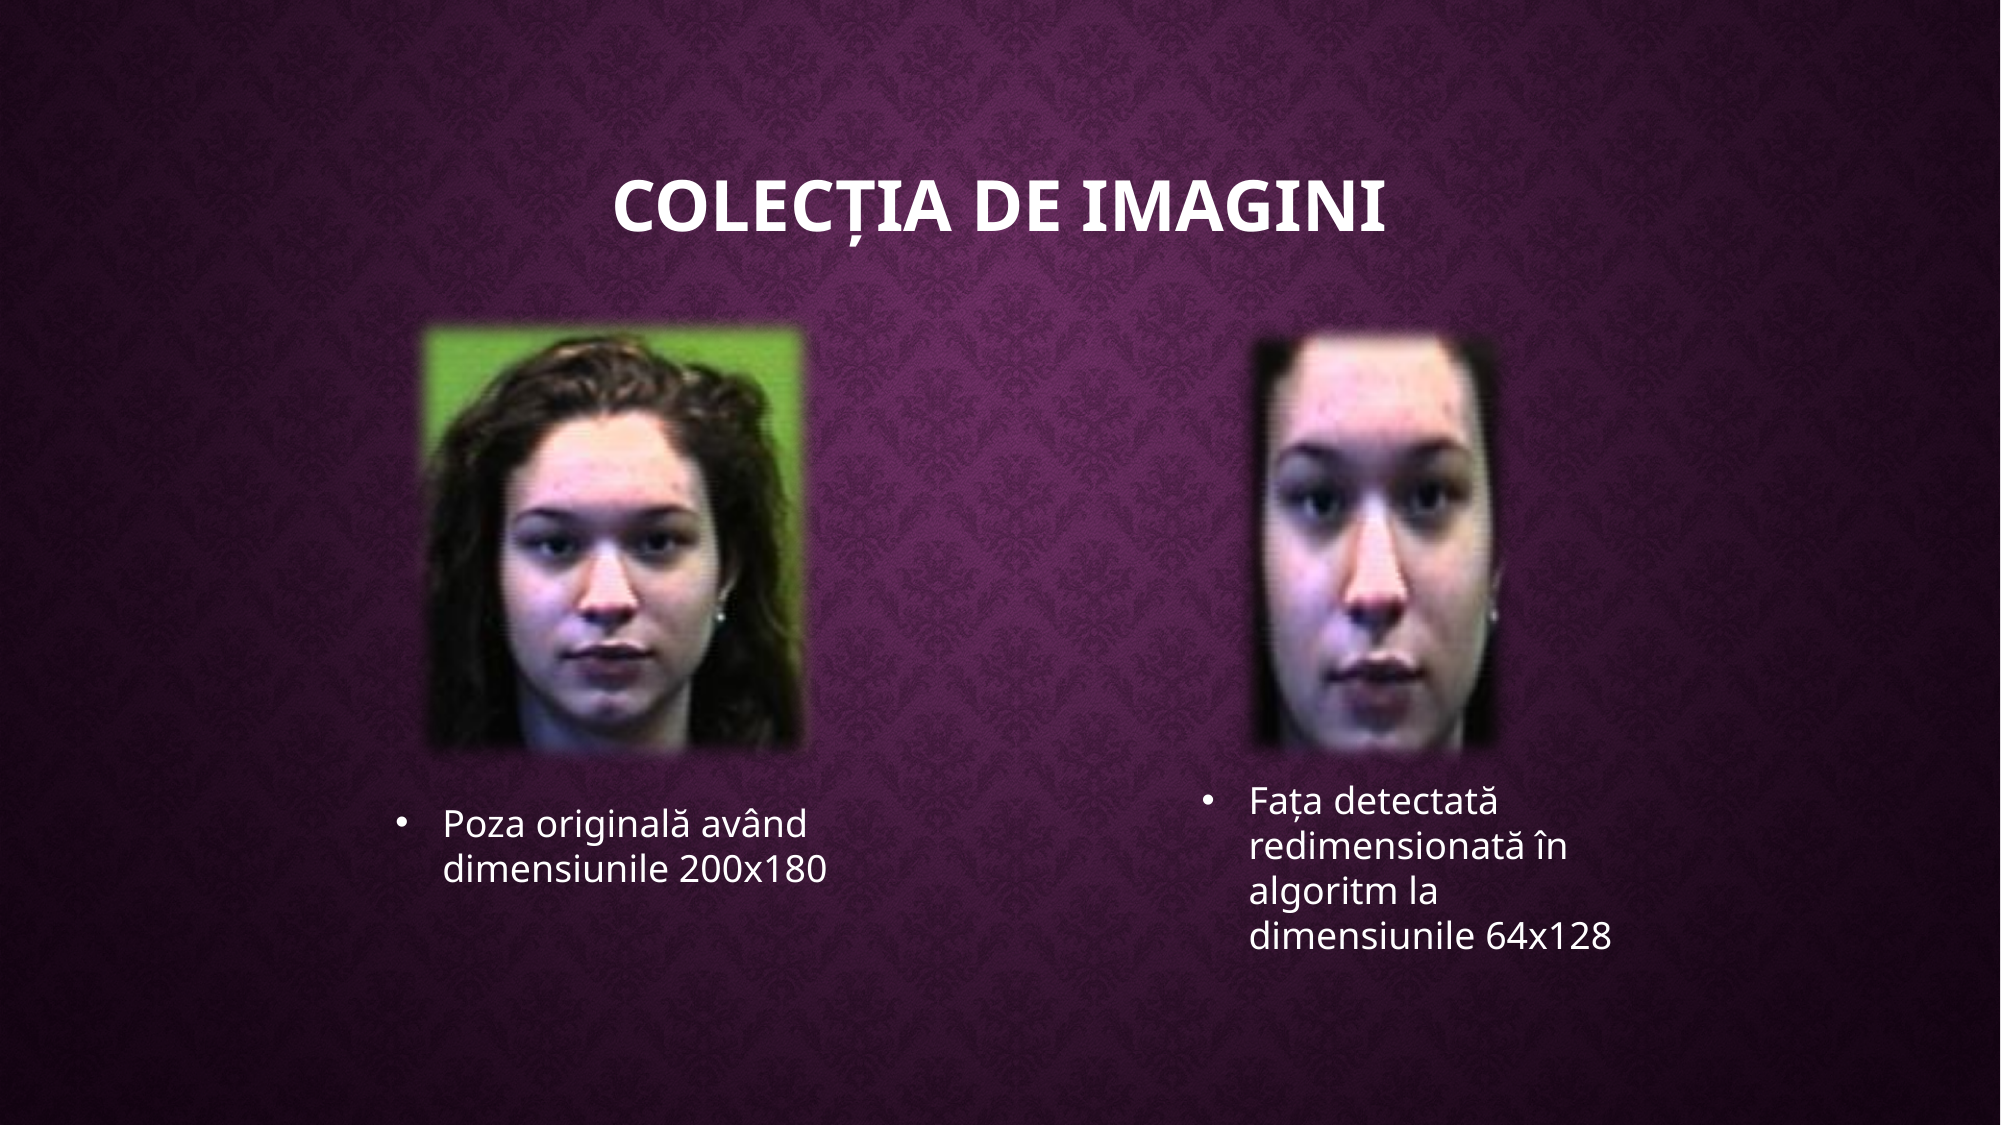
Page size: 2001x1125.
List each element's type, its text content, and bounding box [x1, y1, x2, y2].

picture [407, 311, 819, 769]
title Colecția de imagini [149, 99, 1849, 318]
text_box Poza originală având dimensiunile 200x180 [380, 792, 854, 897]
text_box Fața detectată redimensionată în algoritm la dimensiunile 64x128 [1186, 769, 1642, 965]
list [1232, 319, 1515, 766]
